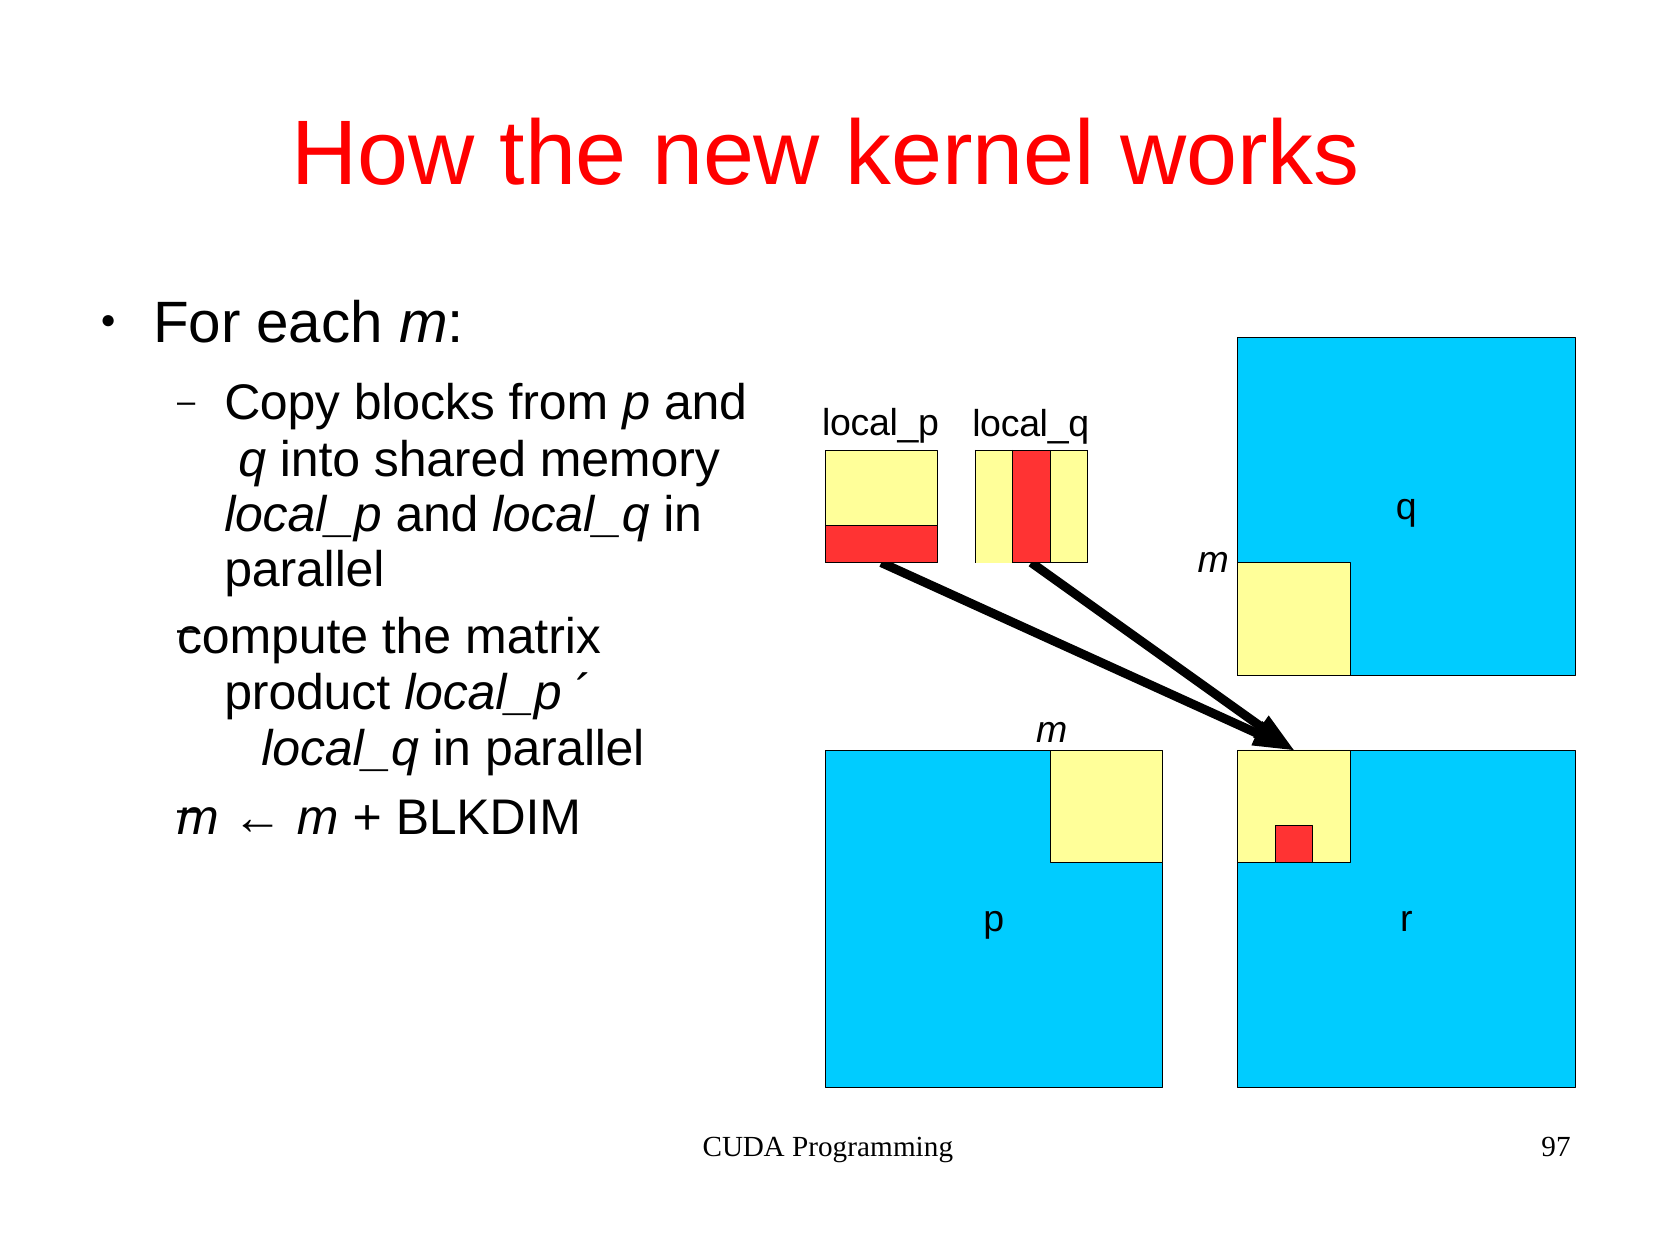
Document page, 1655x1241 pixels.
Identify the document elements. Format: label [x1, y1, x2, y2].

text_box [825, 450, 1576, 1088]
text_box [174, 363, 752, 845]
text_box [151, 282, 468, 355]
text_box [819, 396, 943, 444]
table_header [1051, 451, 1087, 562]
table_header [1013, 451, 1050, 562]
text_box [98, 300, 124, 335]
slide_number [1523, 1127, 1575, 1241]
text_box [1237, 337, 1576, 676]
table_header [976, 451, 1012, 563]
footer [700, 1127, 955, 1241]
text_box [825, 702, 1163, 1088]
text_box [970, 396, 1093, 444]
title [289, 90, 1363, 301]
text_box [1195, 532, 1231, 580]
